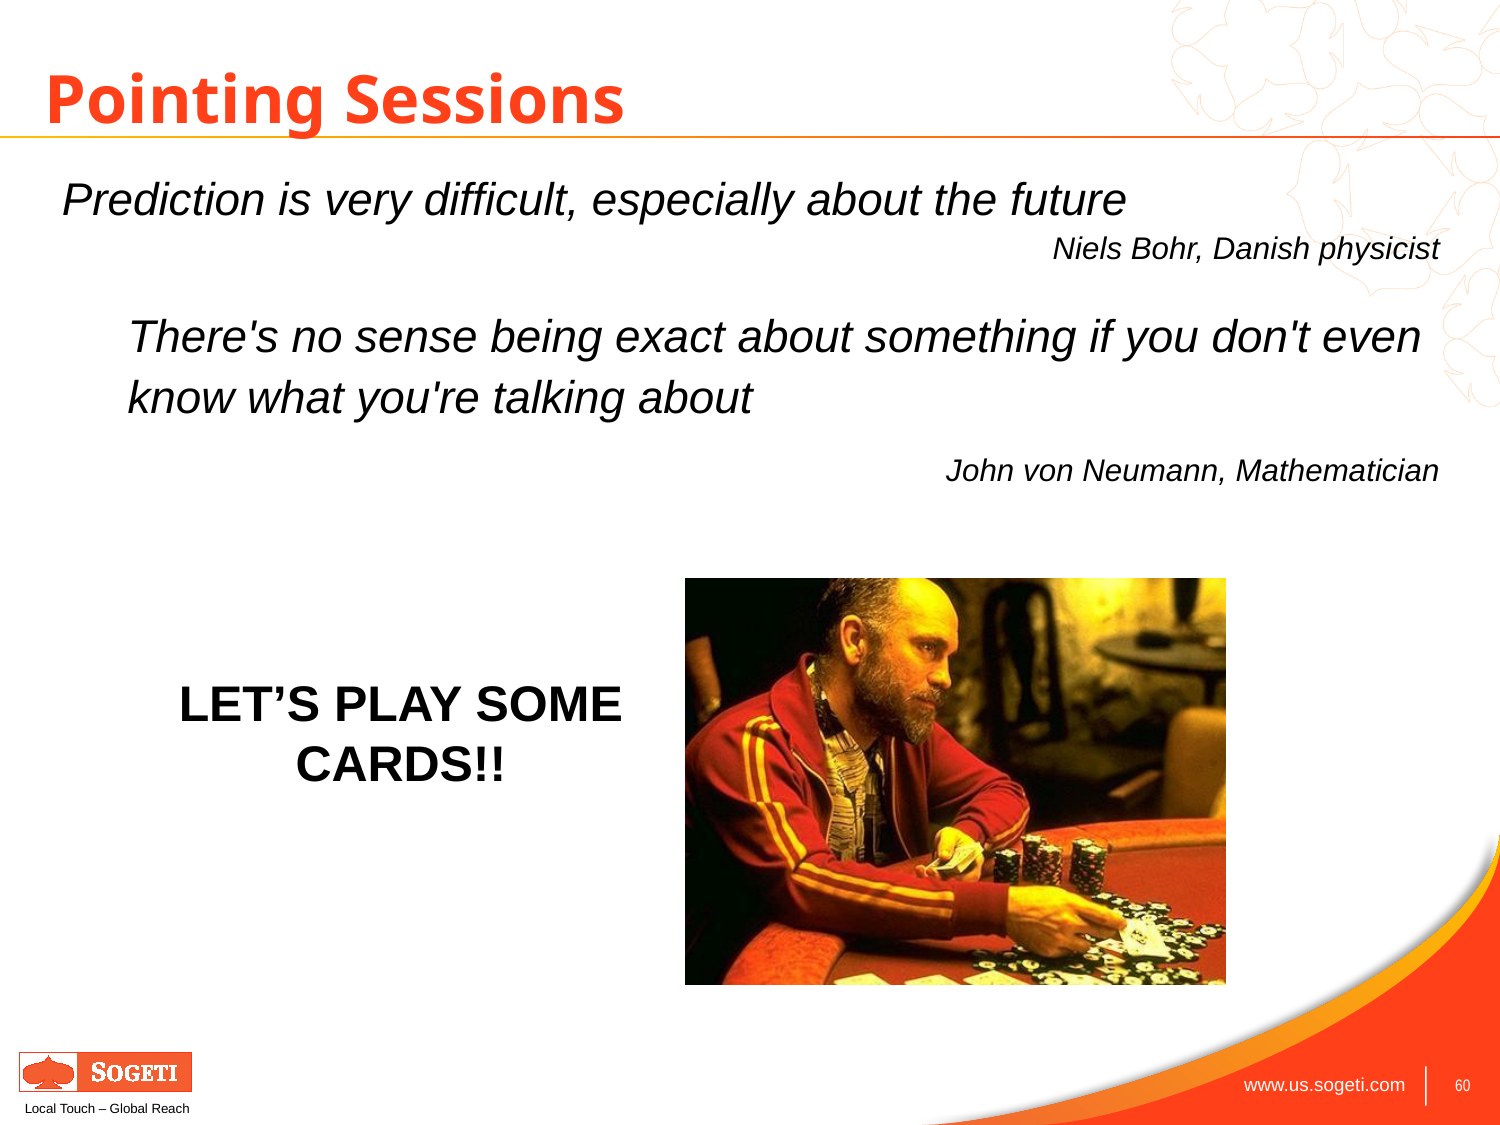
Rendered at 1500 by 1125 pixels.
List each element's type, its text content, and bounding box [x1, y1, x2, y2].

text_box Prediction is very difficult, especially about the future Niels Bohr, Danish physicist There's no sense being exact about something if you don't even know what you're talking about John von Neumann, Mathematician [47, 162, 1456, 500]
picture [685, 578, 1227, 985]
title Pointing Sessions [44, 0, 1469, 137]
text_box LET’S PLAY SOME CARDS!! [115, 664, 680, 799]
